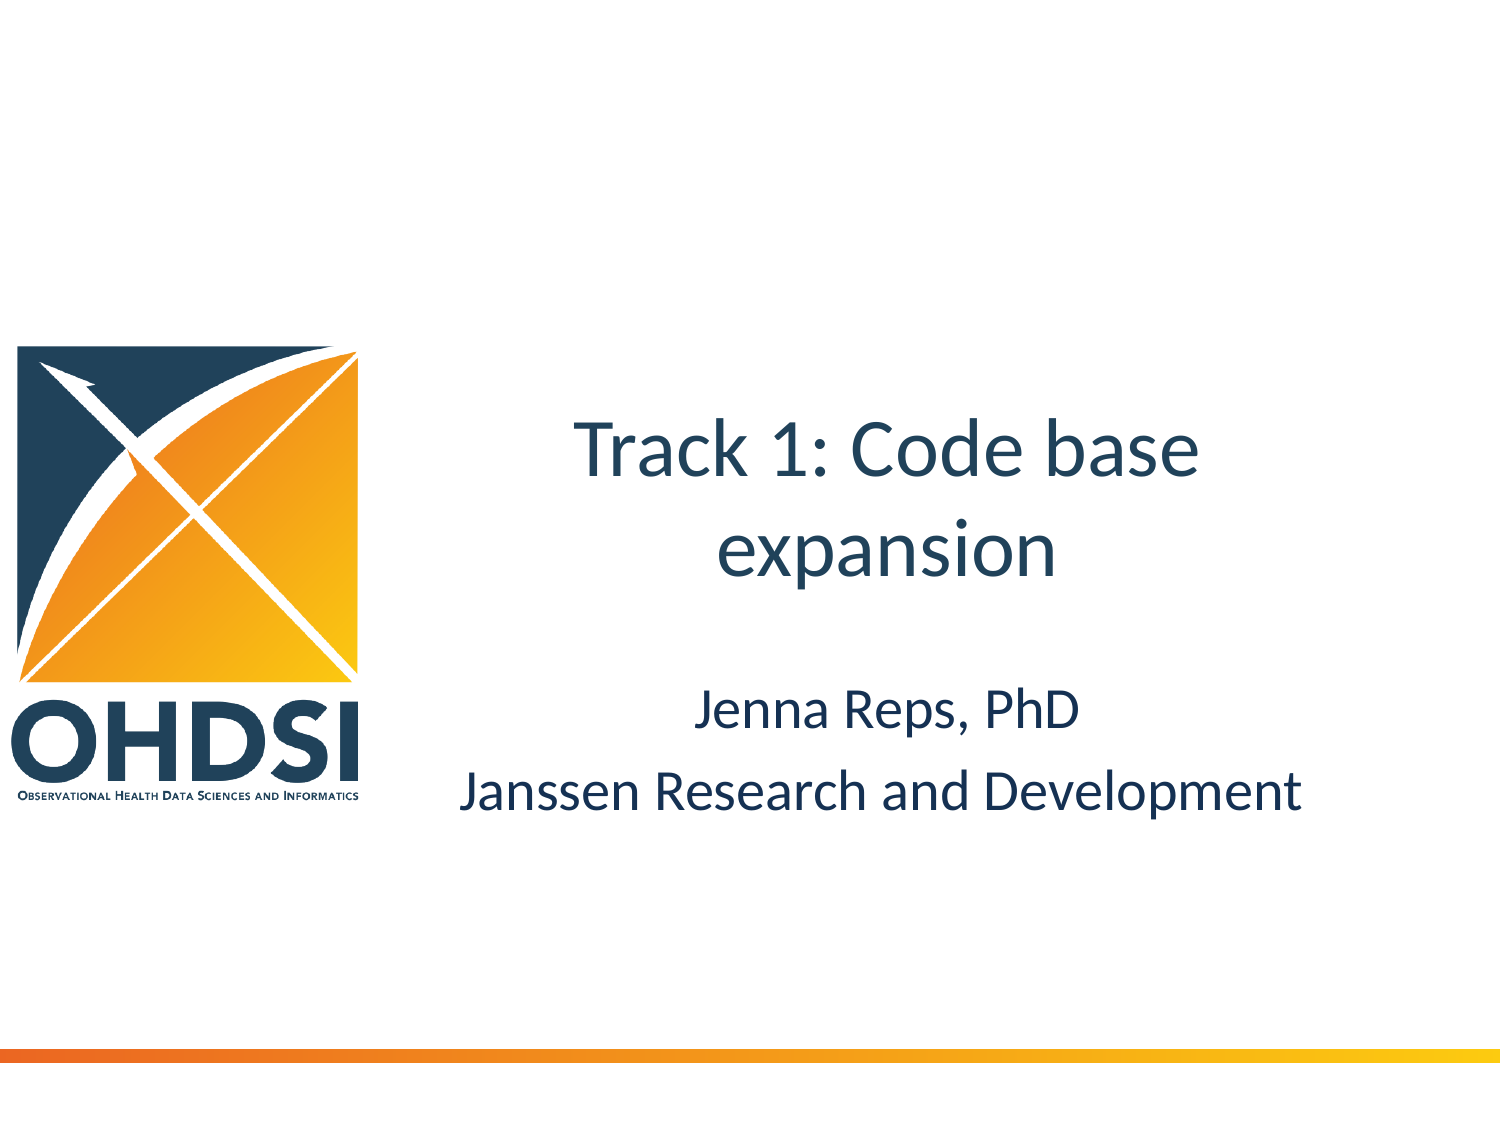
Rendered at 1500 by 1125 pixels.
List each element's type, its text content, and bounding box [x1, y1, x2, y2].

title Track 1: Code base expansion [387, 349, 1388, 638]
picture [0, 307, 403, 838]
subtitle Jenna Reps, PhD Janssen Research and Development [387, 662, 1388, 950]
